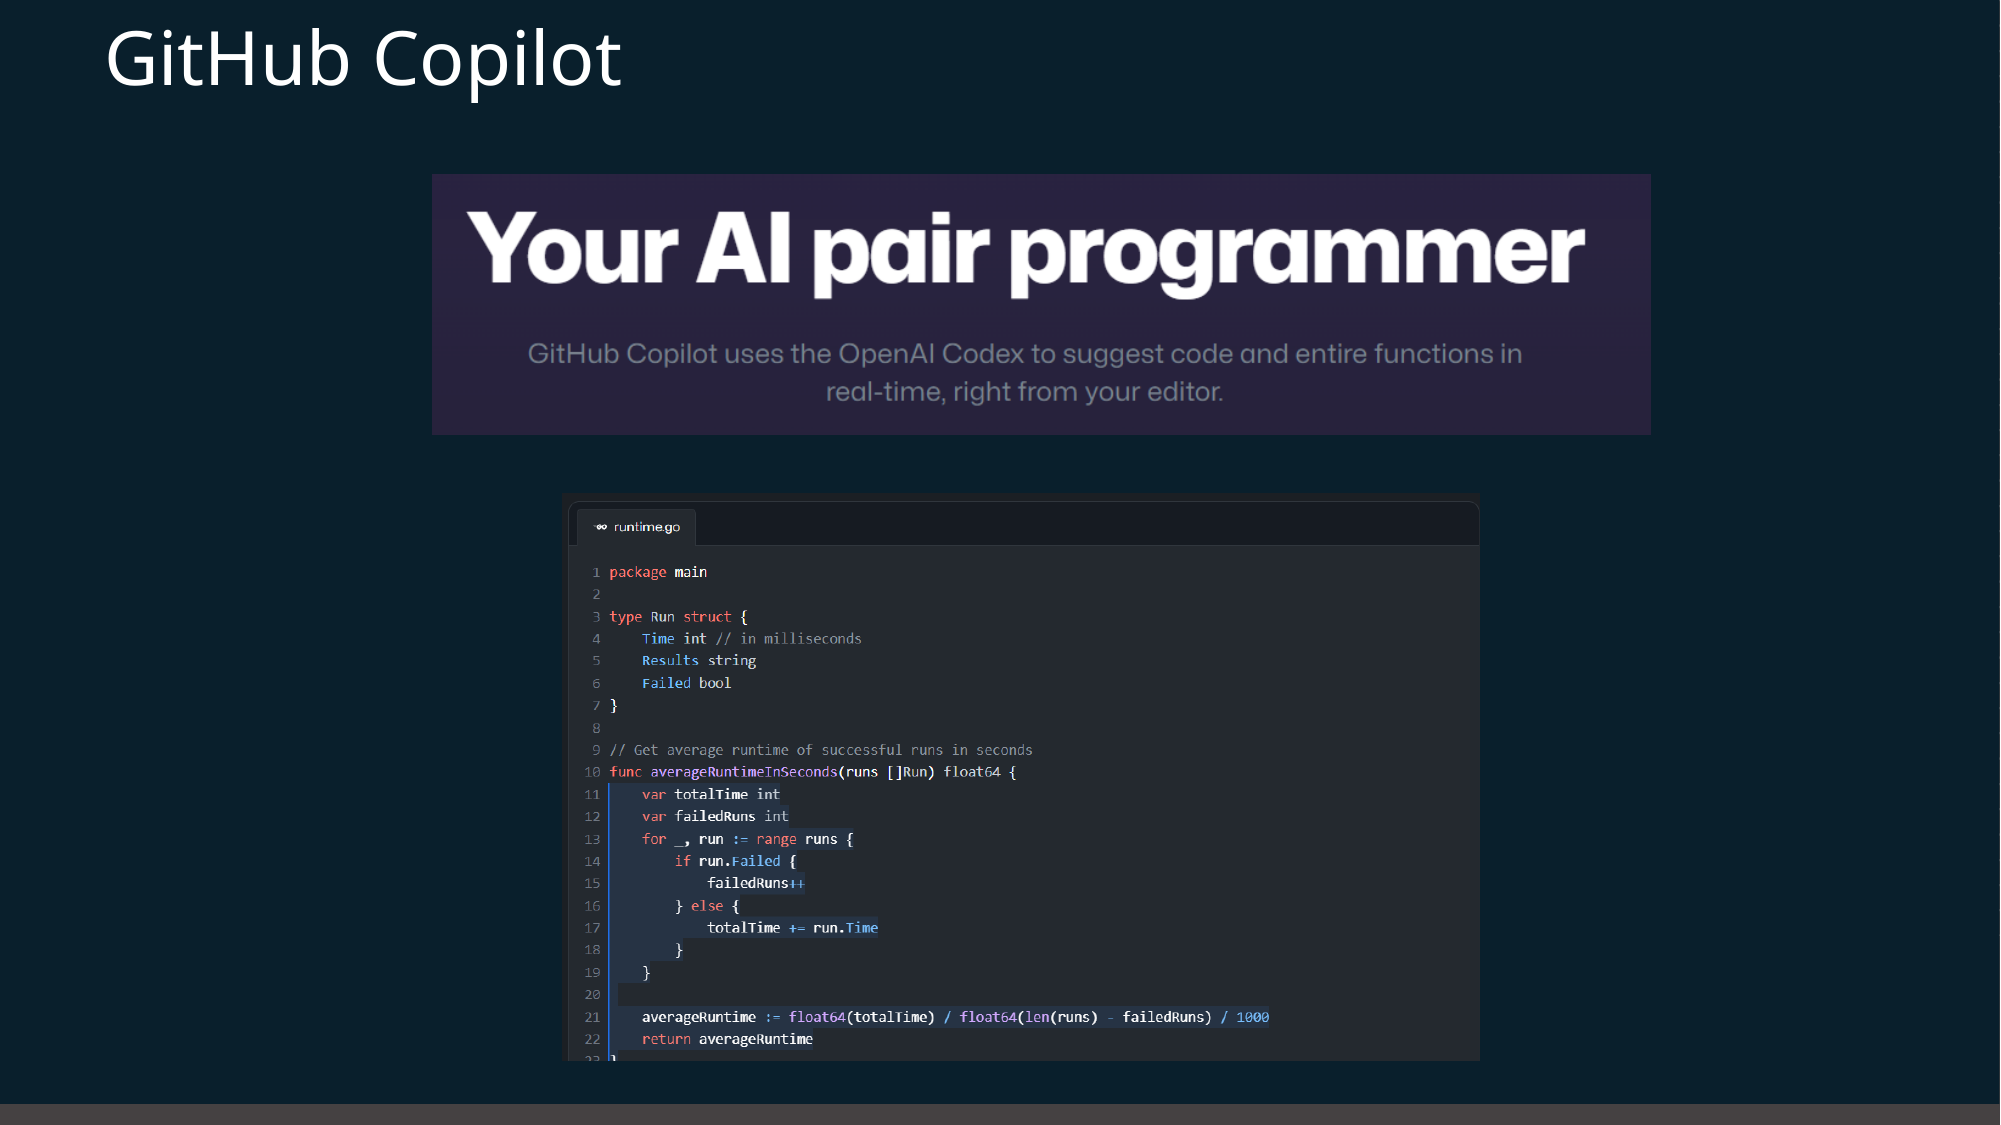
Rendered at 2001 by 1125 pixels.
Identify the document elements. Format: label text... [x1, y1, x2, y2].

text_box [0, 0, 2000, 1104]
picture [561, 493, 1480, 1061]
picture [432, 174, 1651, 436]
title GitHub Copilot [0, 0, 979, 199]
